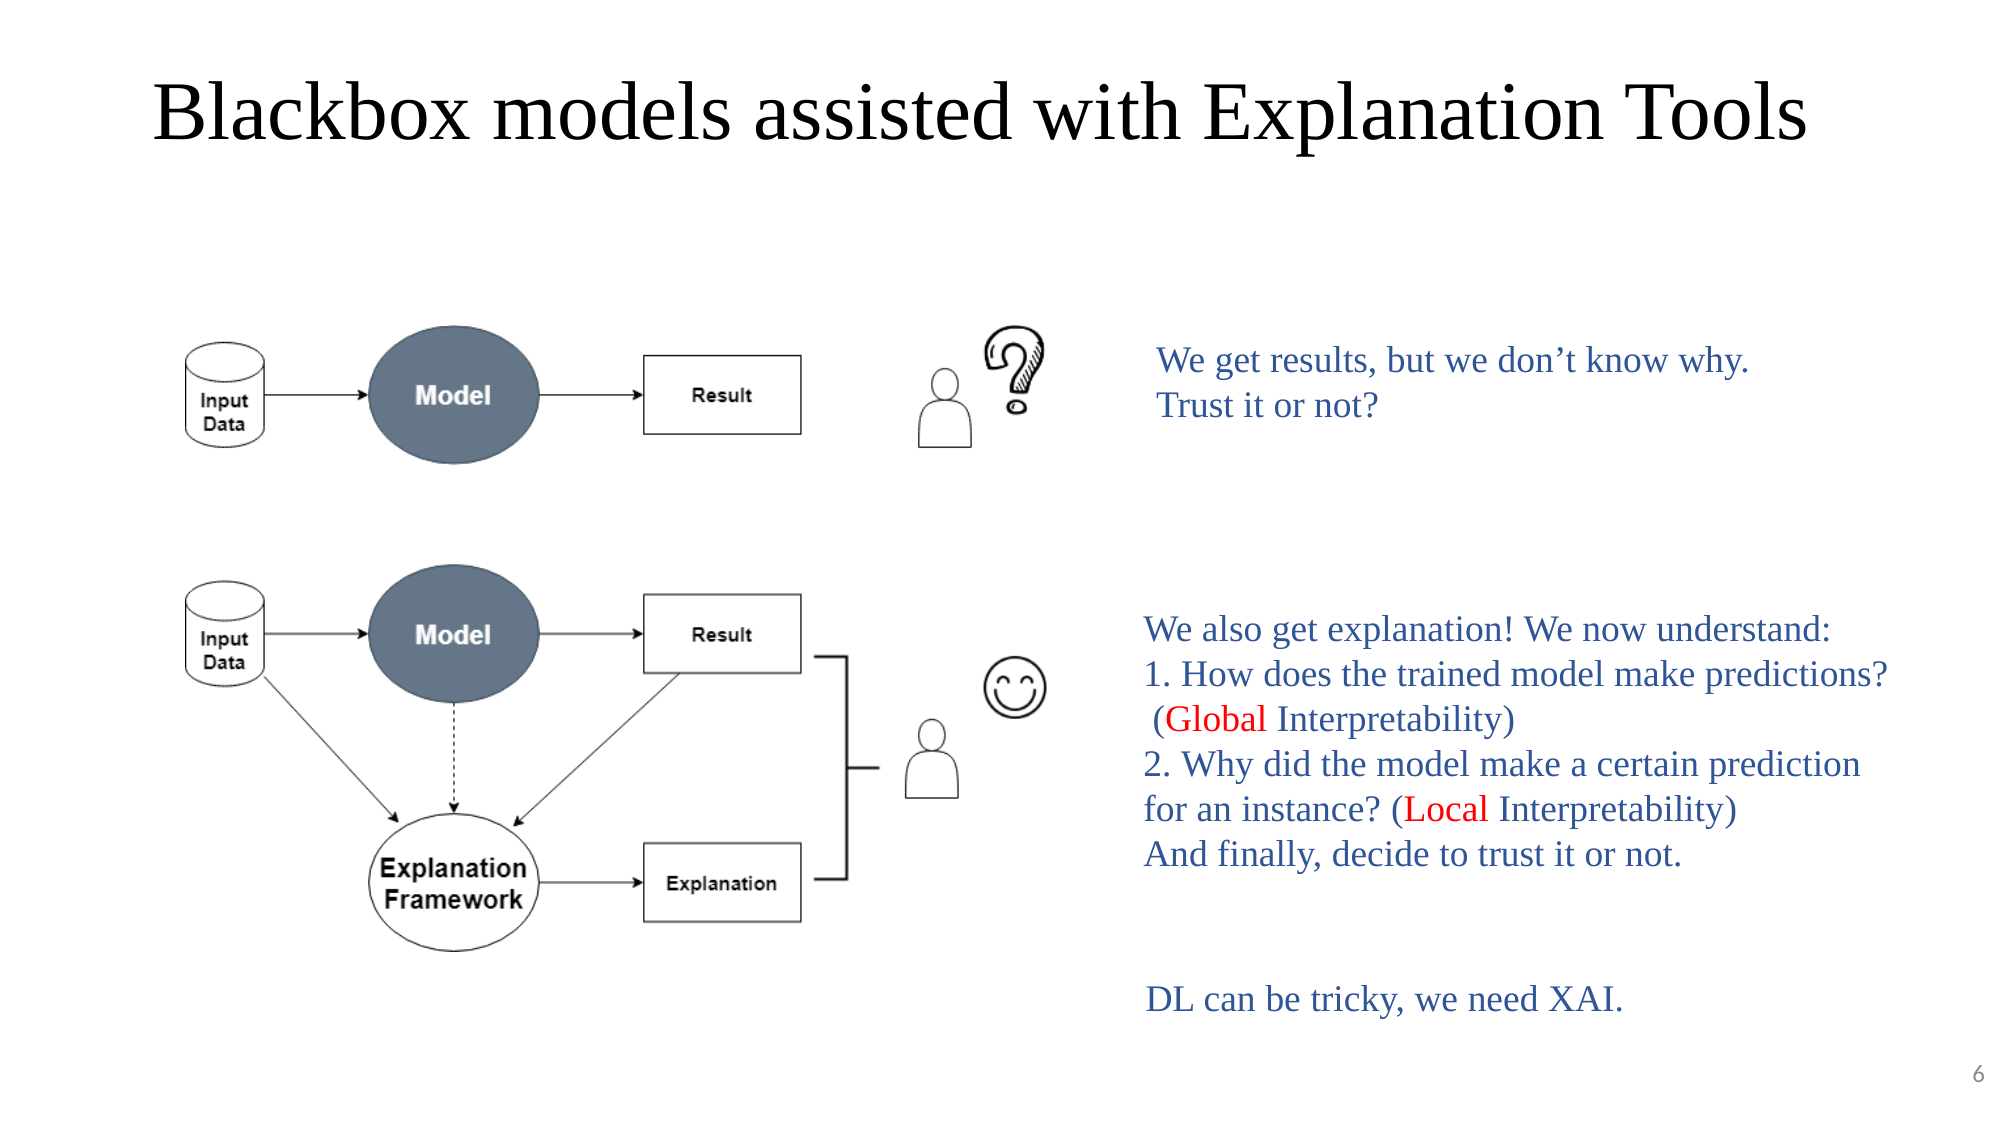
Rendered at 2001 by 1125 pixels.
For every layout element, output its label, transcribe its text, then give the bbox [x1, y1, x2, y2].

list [185, 325, 1061, 952]
text_box We also get explanation! We now understand: 1. How does the trained model make predictions? (Global Interpretability) 2. Why did the model make a certain prediction for an instance? (Local Interpretability) And finally, decide to trust it or not. [1128, 596, 1905, 881]
slide_number 6 [1748, 1042, 2000, 1103]
text_box We get results, but we don’t know why. Trust it or not? [1141, 328, 1775, 433]
text_box Blackbox models assisted with Explanation Tools [137, 59, 1863, 278]
text_box DL can be tricky, we need XAI. [1130, 966, 1788, 1026]
